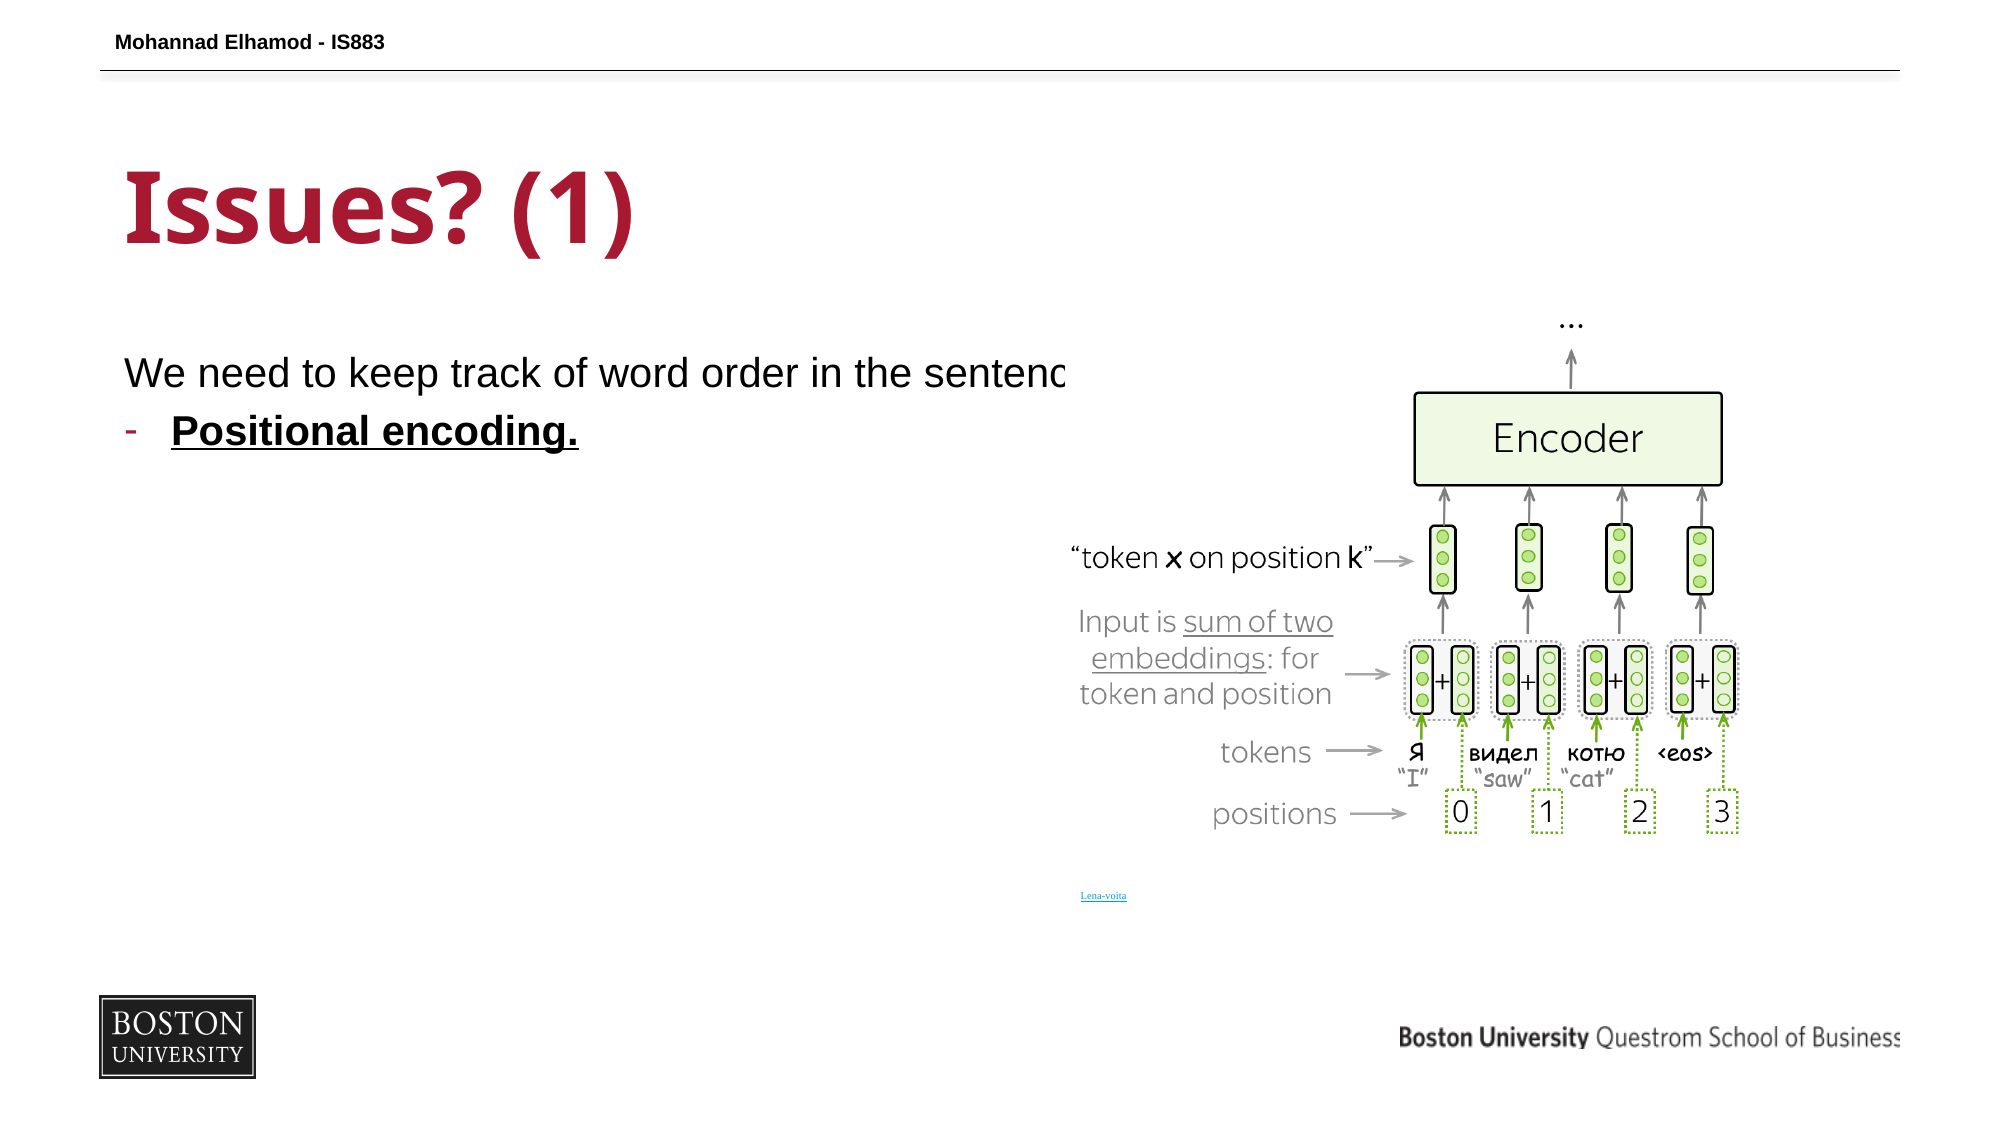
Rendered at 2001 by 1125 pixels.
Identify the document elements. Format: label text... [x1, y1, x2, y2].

footer Mohannad Elhamod - IS883 [99, 10, 734, 71]
list We need to keep track of word order in the sentence… Positional encoding. [109, 337, 1534, 966]
picture [99, 995, 256, 1079]
title Issues? (1) [109, 137, 1900, 270]
picture [1065, 313, 1752, 844]
text_box Lena-voita [1065, 881, 1599, 910]
